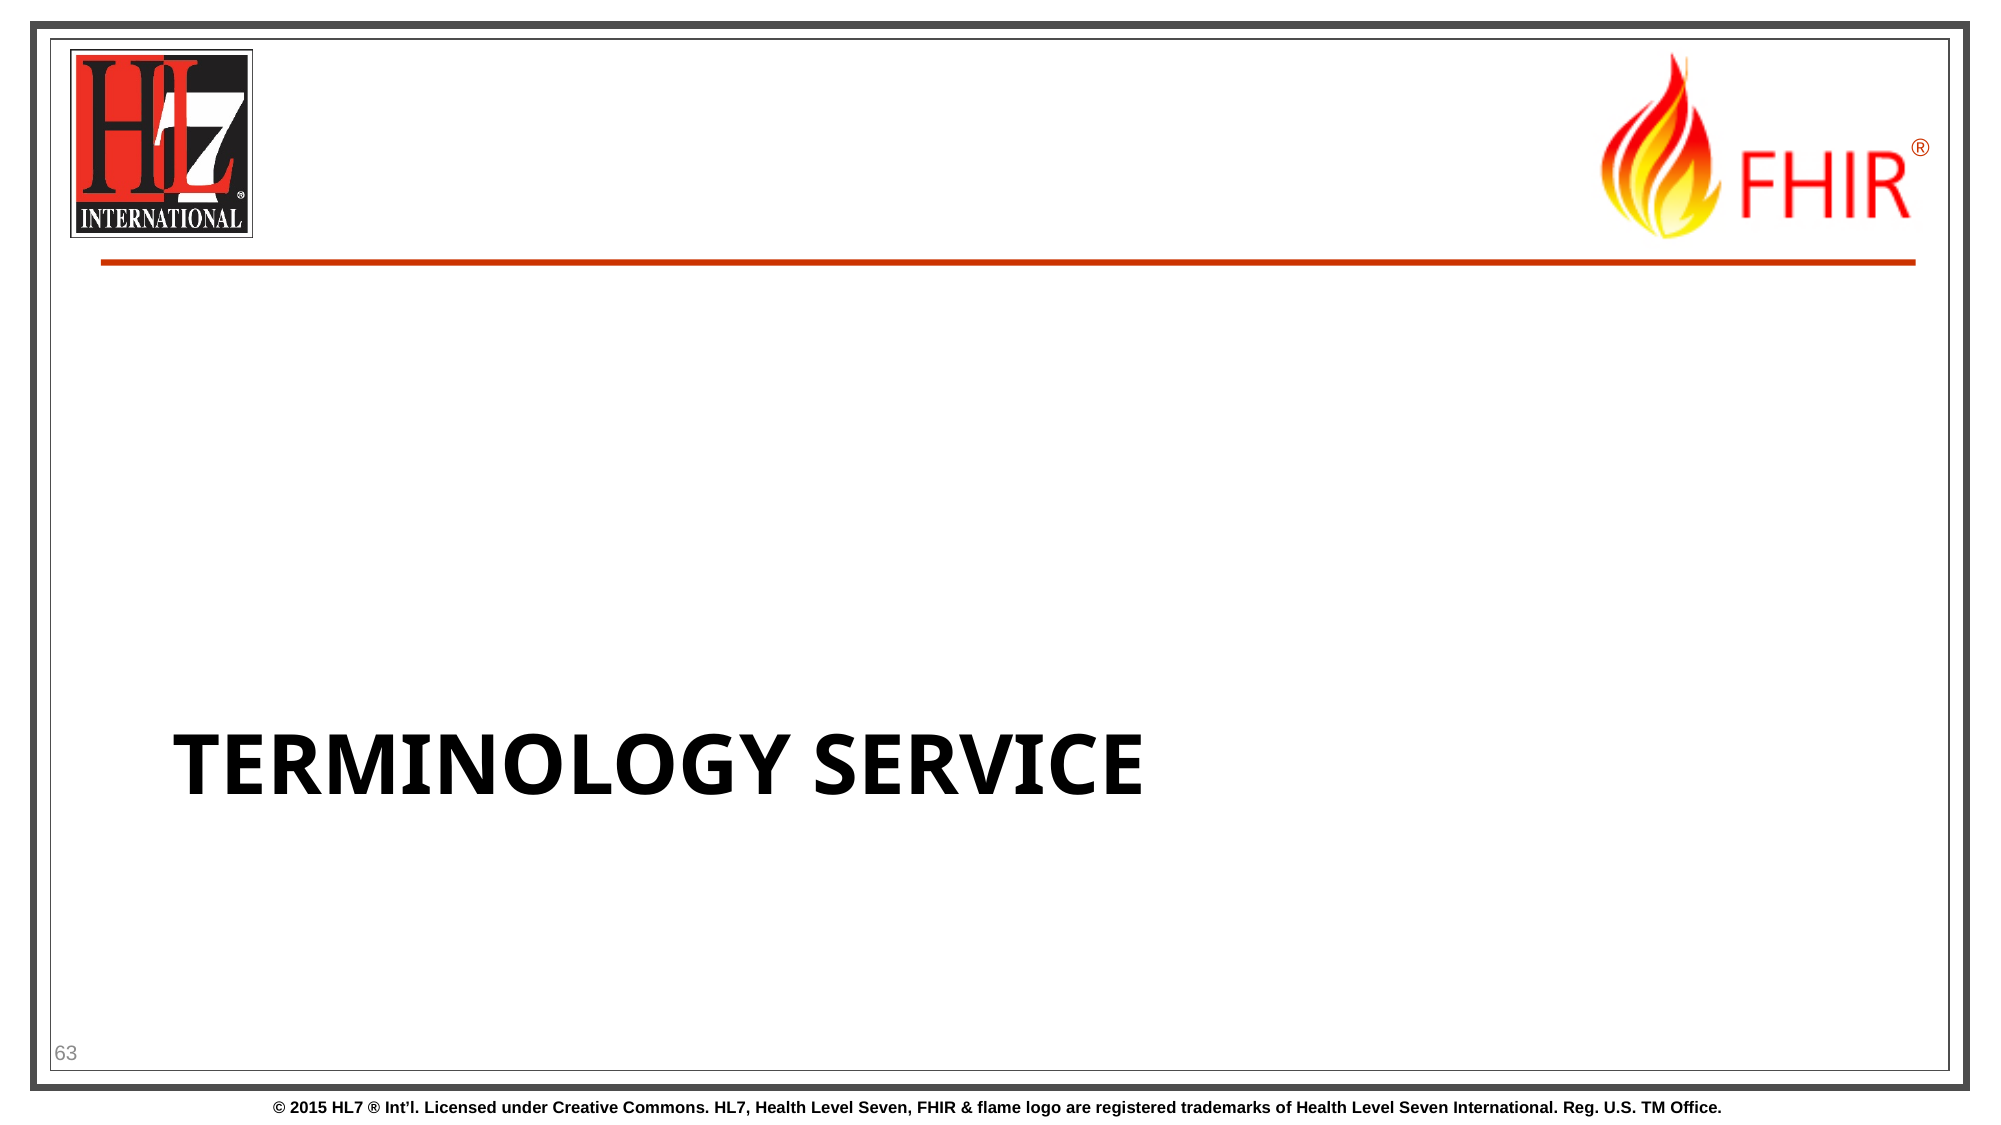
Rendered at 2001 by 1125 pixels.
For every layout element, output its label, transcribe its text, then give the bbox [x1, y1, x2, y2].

title Terminology SERVICE [157, 722, 1858, 947]
picture [70, 49, 253, 238]
picture [1588, 42, 1923, 249]
text_box 63 [39, 1034, 197, 1071]
